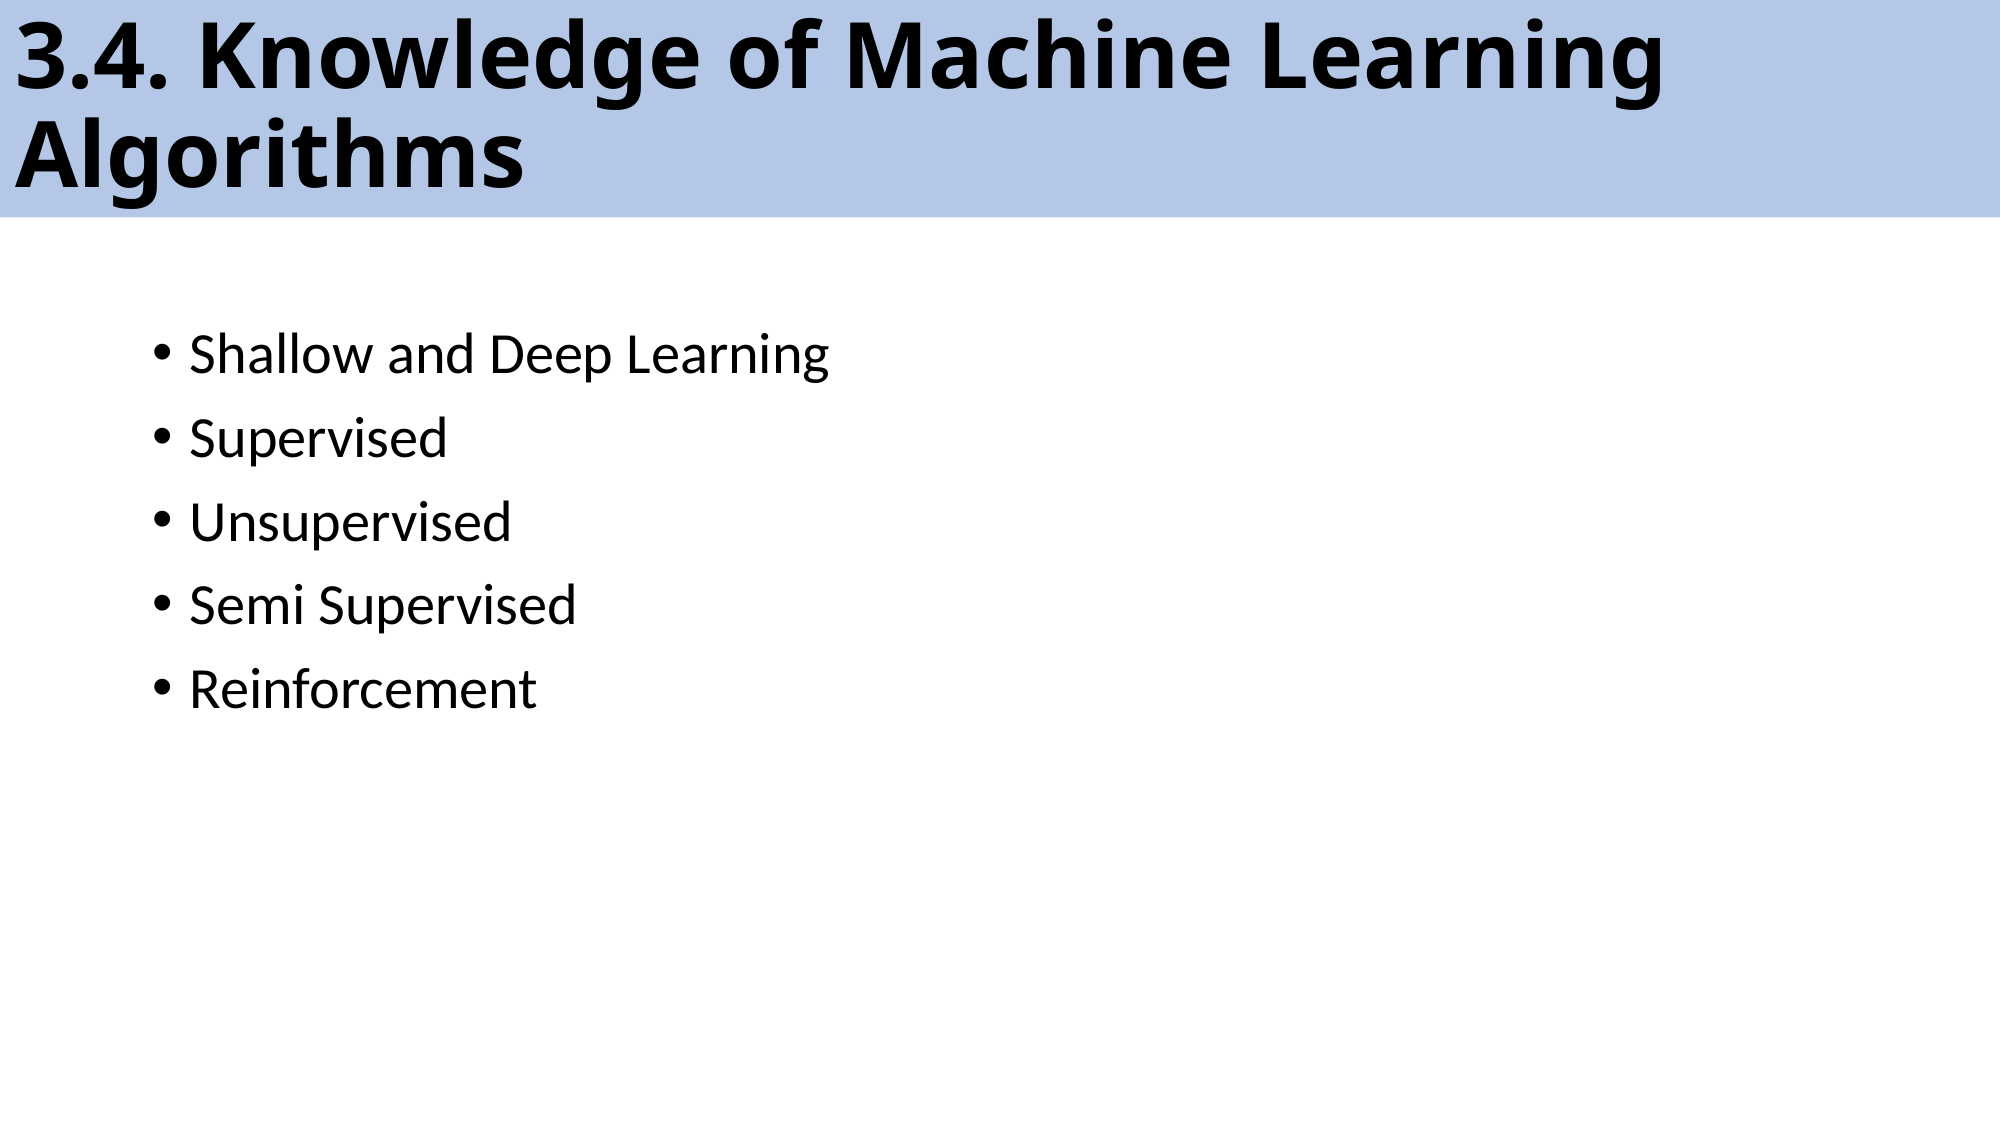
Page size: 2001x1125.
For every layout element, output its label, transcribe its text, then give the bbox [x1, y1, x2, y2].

list Shallow and Deep Learning Supervised Unsupervised Semi Supervised Reinforcement [137, 315, 1863, 1030]
title 3.4. Knowledge of Machine Learning Algorithms [0, 0, 2000, 218]
